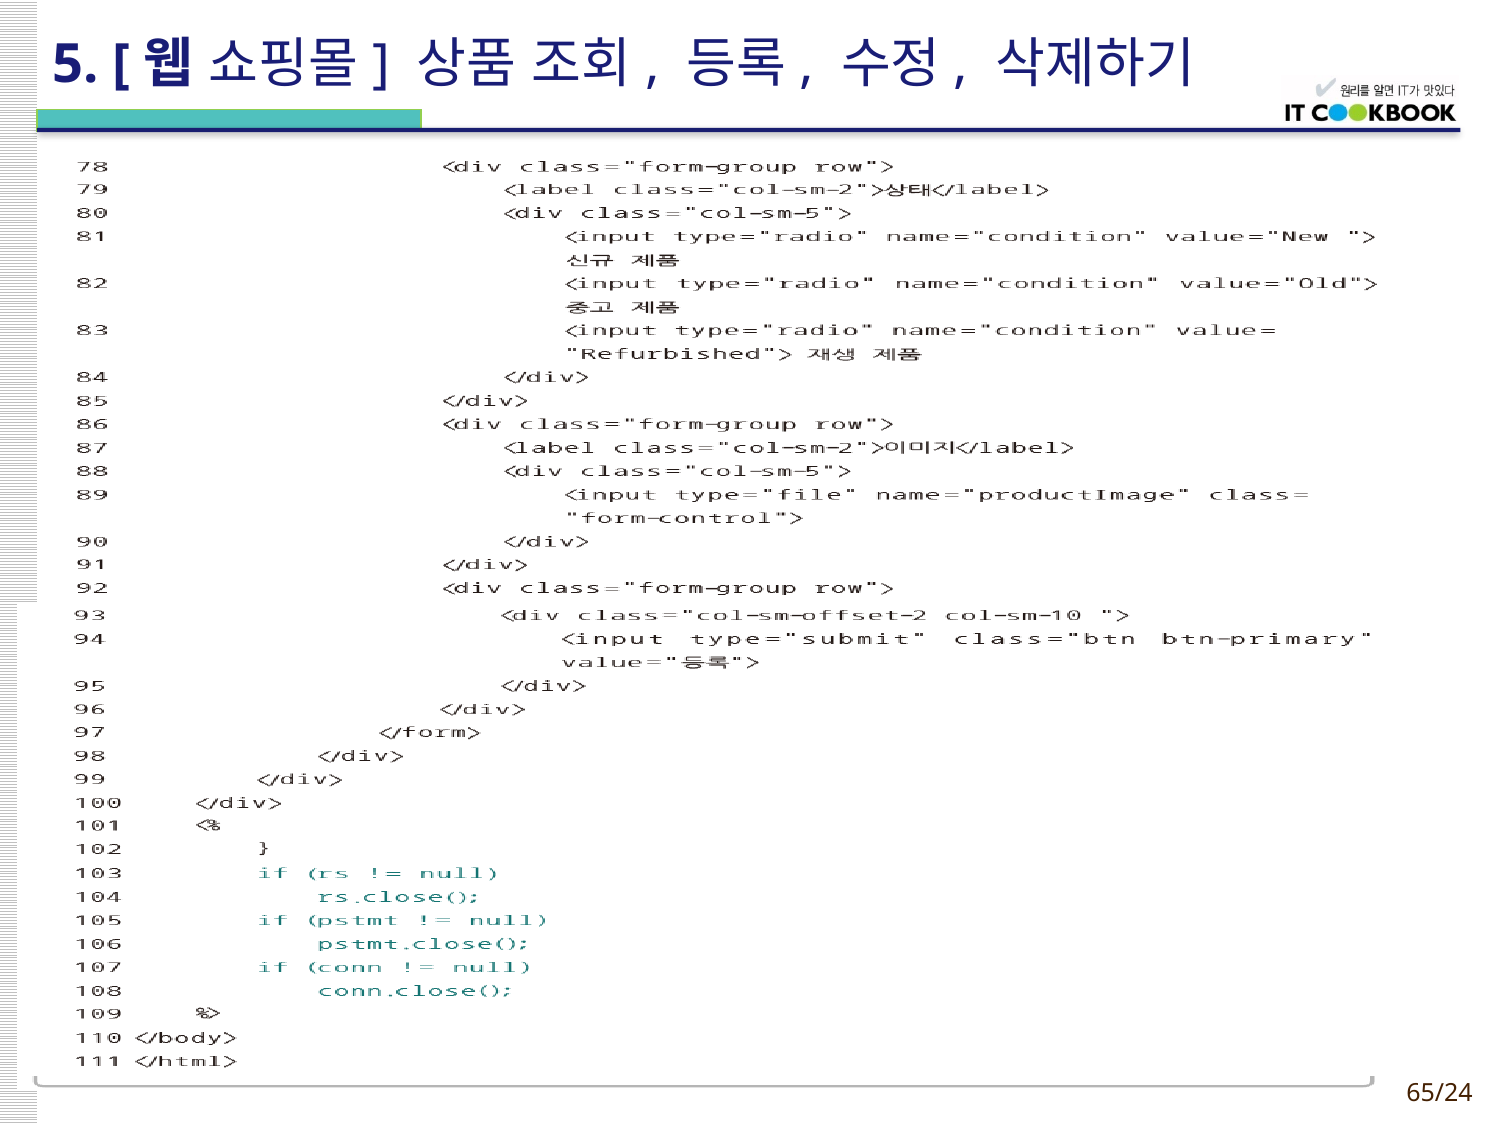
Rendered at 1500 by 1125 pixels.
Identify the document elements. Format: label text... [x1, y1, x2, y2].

title 5. [웹 쇼핑몰] 상품 조회, 등록, 수정, 삭제하기 [37, 13, 1278, 109]
picture [1281, 75, 1459, 123]
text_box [17, 156, 1404, 1091]
